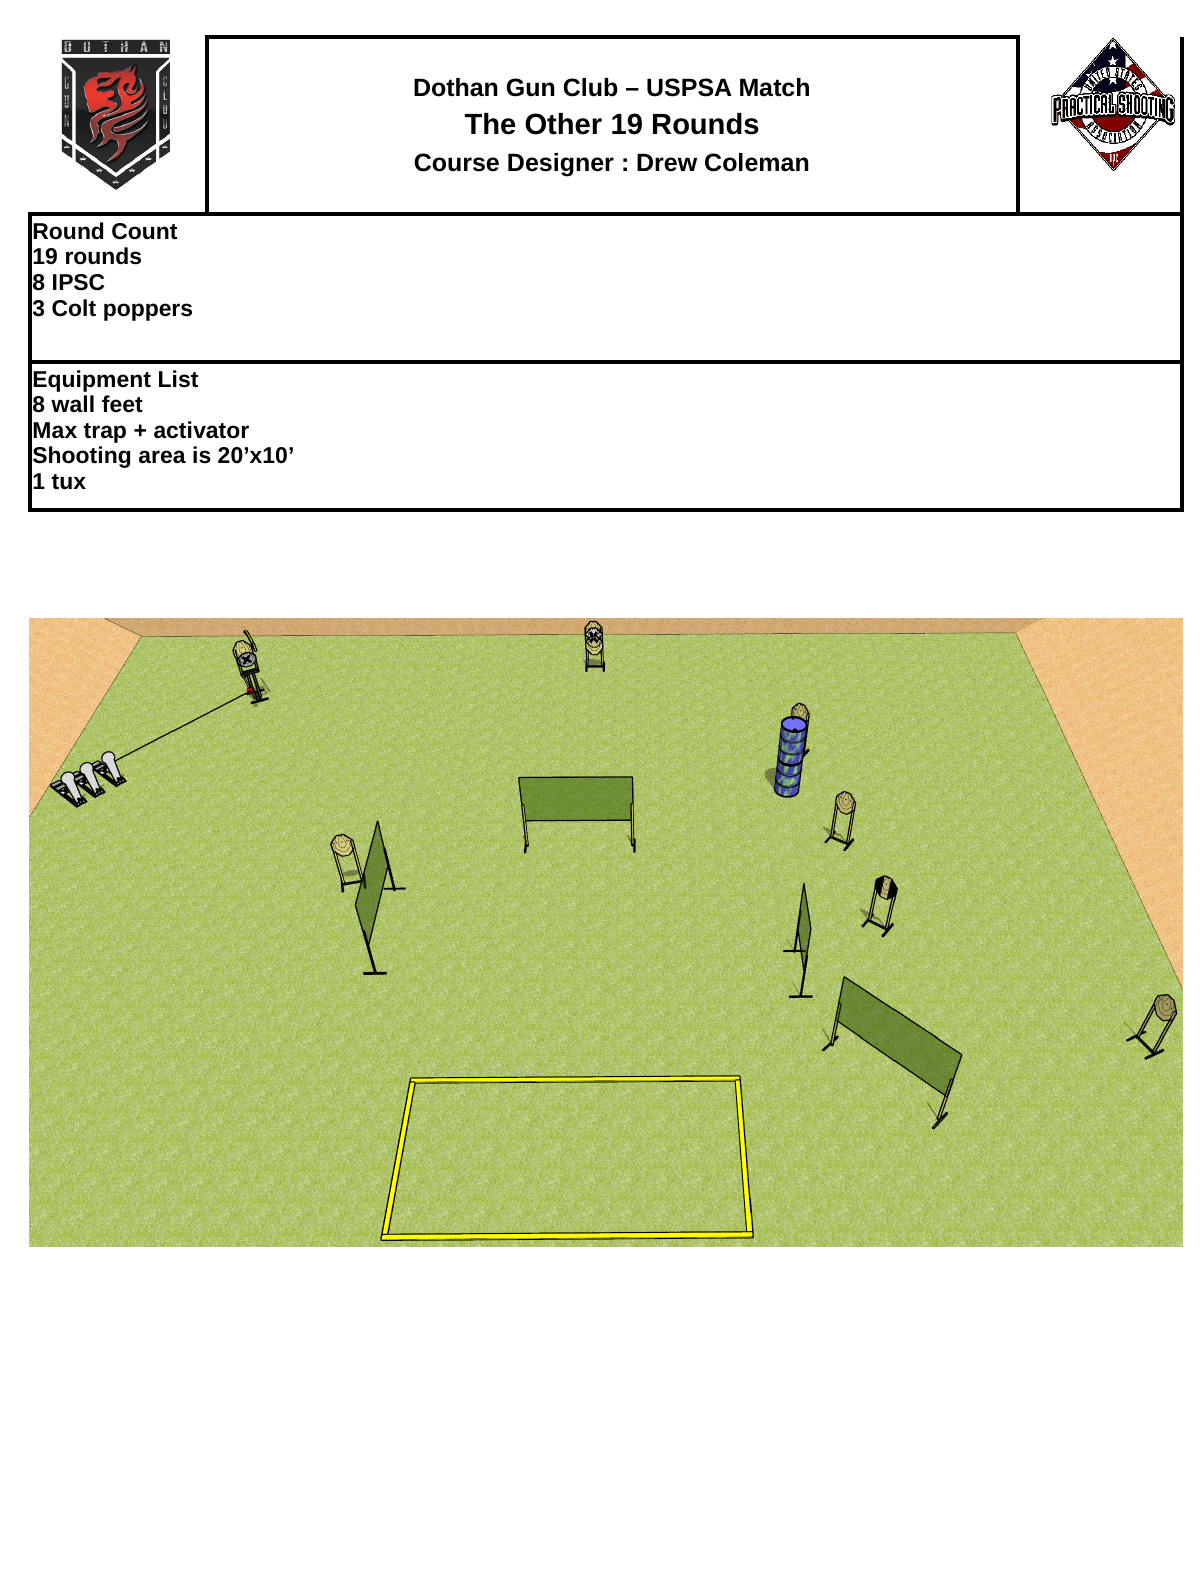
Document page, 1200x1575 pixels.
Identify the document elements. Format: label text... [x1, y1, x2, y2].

picture [29, 617, 1183, 1248]
table_header Dothan Gun Club – USPSA Match The Other 19 Rounds Course Designer : Drew Coleman [209, 39, 1016, 212]
picture [1044, 36, 1183, 175]
table_header [1020, 37, 1180, 212]
picture [58, 36, 173, 193]
table_cell Round Count 19 rounds 8 IPSC 3 Colt poppers [32, 216, 1180, 360]
table_cell Equipment List 8 wall feet Max trap + activator Shooting area is 20’x10’ 1 tux [32, 364, 1180, 508]
table_header [30, 37, 205, 212]
